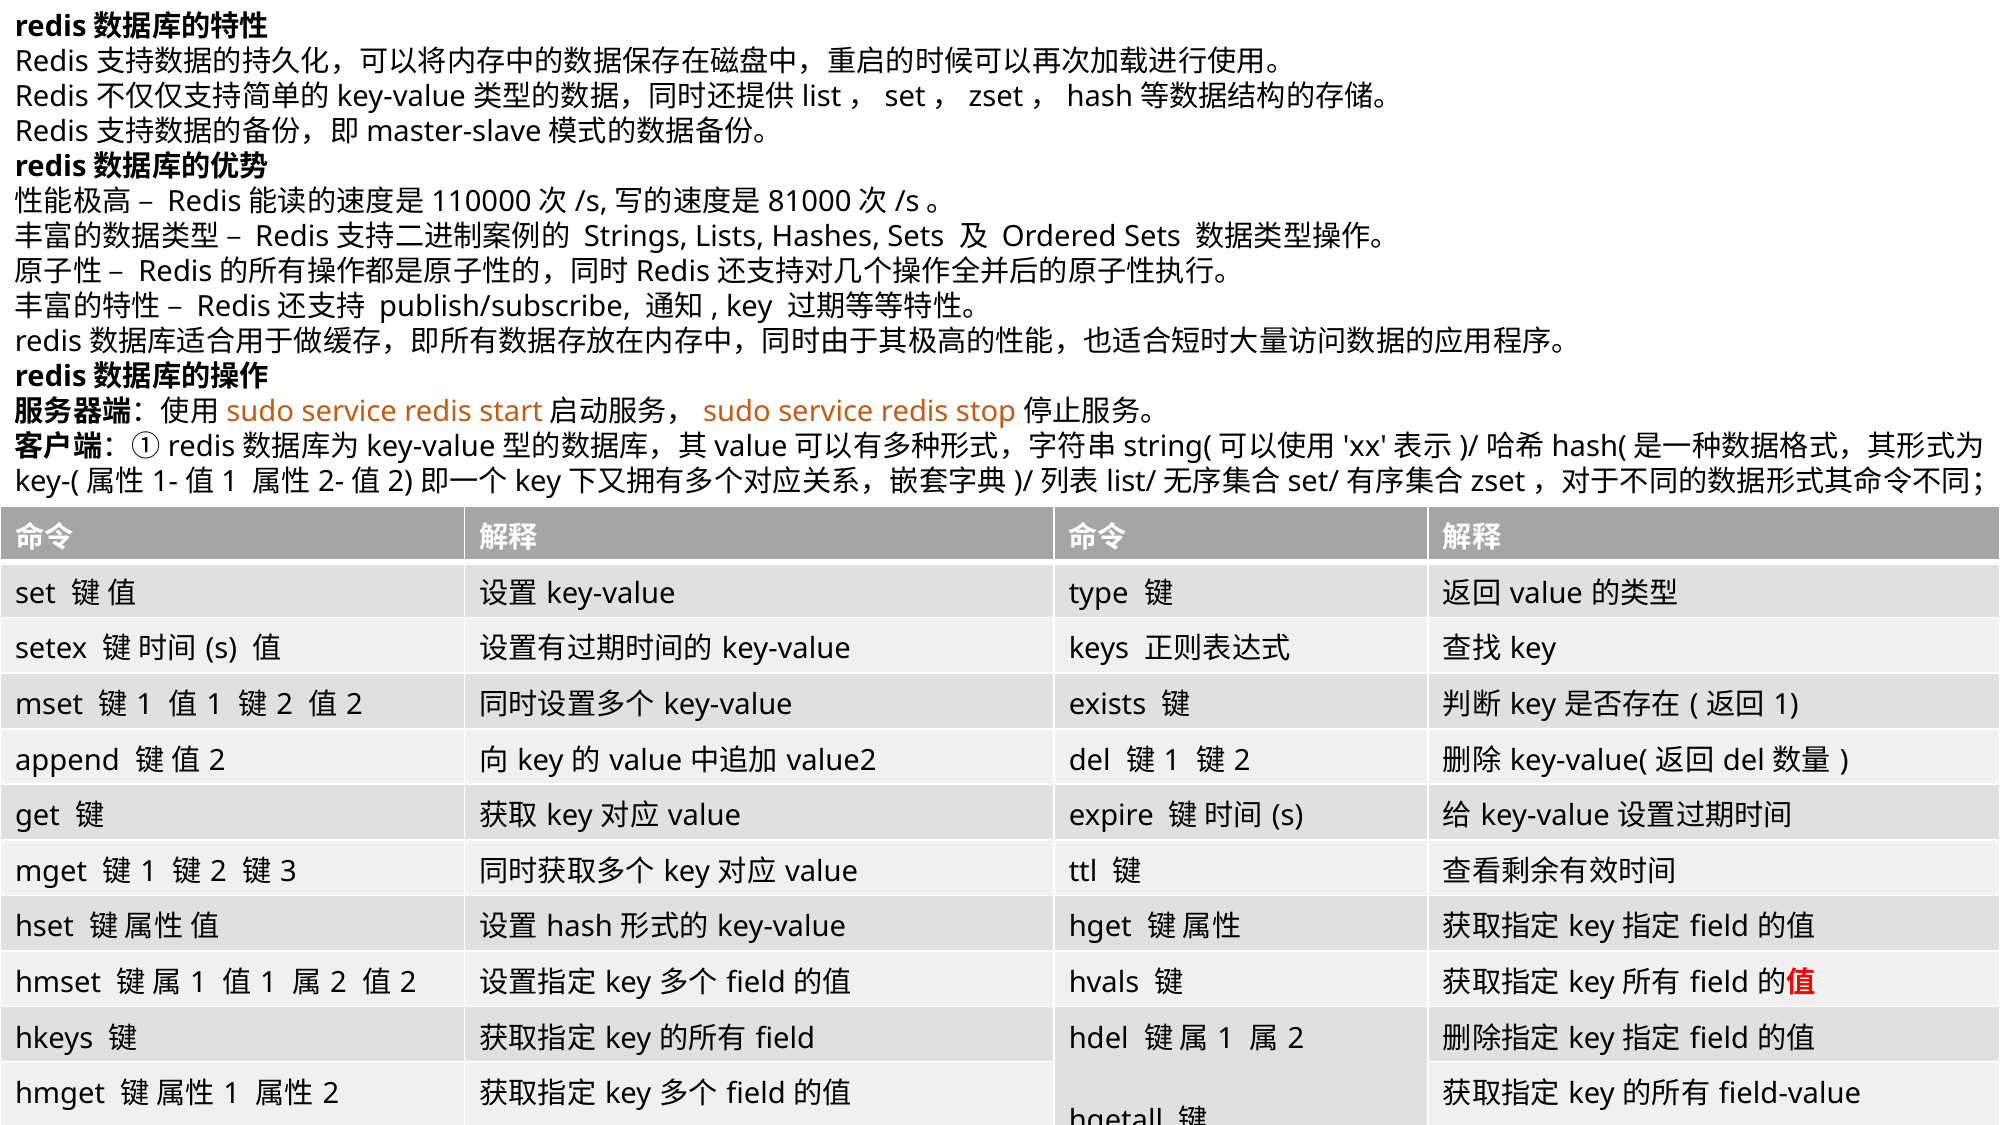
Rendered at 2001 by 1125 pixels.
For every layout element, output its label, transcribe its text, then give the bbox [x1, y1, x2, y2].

table_cell 同时设置多个key-value [465, 674, 1053, 728]
table_cell hdel 键 属1 属2 hgetall 键 [1055, 1007, 1427, 1125]
table_cell hget 键 属性 [1055, 896, 1427, 950]
table_cell append 键 值2 [1, 730, 464, 783]
table_cell 获取指定key的所有field-value [1429, 1063, 1999, 1125]
table_cell 设置key-value [465, 565, 1053, 617]
table_cell hset 键 属性 值 [1, 896, 464, 950]
table_cell 获取指定key指定field的值 [1429, 896, 1999, 950]
table_cell 查找key [1429, 618, 1999, 672]
table_header 命令 [1, 507, 464, 559]
table_cell 向key的value中追加value2 [465, 730, 1053, 783]
table_header 解释 [465, 507, 1053, 559]
table_cell 删除key-value(返回del数量) [1429, 730, 1999, 783]
table_cell 设置指定key多个field的值 [465, 952, 1053, 1006]
table_cell hmget 键 属性1 属性2 [1, 1063, 464, 1125]
table_cell 设置有过期时间的key-value [465, 618, 1053, 672]
table_cell 获取key对应value [465, 785, 1053, 839]
table_cell 获取指定key的所有field [465, 1007, 1053, 1061]
table_cell hvals 键 [1055, 952, 1427, 1006]
table_cell type 键 [1055, 565, 1427, 617]
table_cell 设置hash形式的key-value [465, 896, 1053, 950]
table_cell 判断key是否存在(返回1) [1429, 674, 1999, 728]
table_cell expire 键 时间(s) [1055, 785, 1427, 839]
table_cell mset 键1 值1 键2 值2 [1, 674, 464, 728]
table_cell 给key-value设置过期时间 [1429, 785, 1999, 839]
table_cell get 键 [1, 785, 464, 839]
table_cell set 键 值 [1, 565, 464, 617]
table_cell 获取指定key所有field的值 [1429, 952, 1999, 1006]
table_cell ttl 键 [1055, 841, 1427, 895]
table_cell 返回value的类型 [1429, 565, 1999, 617]
table_header 解释 [1429, 507, 1999, 559]
table_header 命令 [1055, 507, 1427, 559]
table_cell 同时获取多个key对应value [465, 841, 1053, 895]
table_cell del 键1 键2 [1055, 730, 1427, 783]
table_cell mget 键1 键2 键3 [1, 841, 464, 895]
table_cell 查看剩余有效时间 [1429, 841, 1999, 895]
table_cell keys 正则表达式 [1055, 618, 1427, 672]
table_cell hmset 键 属1 值1 属2 值2 [1, 952, 464, 1006]
table_cell 获取指定key多个field的值 [465, 1063, 1053, 1125]
table_cell hkeys 键 [1, 1007, 464, 1061]
table_cell setex 键 时间(s) 值 [1, 618, 464, 672]
table_cell exists 键 [1055, 674, 1427, 728]
text_box redis数据库的特性 Redis支持数据的持久化，可以将内存中的数据保存在磁盘中，重启的时候可以再次加载进行使用。 Redis不仅仅支持简单的key-value类型的数据，同时还提供list，set，zset，hash等数据结构的存储。 Redis支持数据的备份，即master-slave模式的数据备份。 redis数据库的优势 性能极高 – Redis能读的速度是110000次/s,写的速度是81000次/s。 丰富的数据类型 – Redis支持二进制案例的 Strings, Lists, Hashes, Sets 及 Ordered Sets 数据类型操作。 原子性 – Redis的所有操作都是原子性的，同时Redis还支持对几个操作全并后的原子性执行。 丰富的特性 – Redis还支持 publish/subscribe, 通知, key 过期等等特性。 redis数据库适合用于做缓存，即所有数据存放在内存中，同时由于其极高的性能，也适合短时大量访问数据的应用程序。 redis数据库的操作 服务器端：使用sudo service redis start启动服务，sudo service redis stop停止服务。 客户端：①redis数据库为key-value型的数据库，其value可以有多种形式，字符串string(可以使用'xx'表示)/哈希hash(是一种数据格式，其形式为key-(属性1-值1 属性2-值2)即一个key下又拥有多个对应关系，嵌套字典)/列表list/无序集合set/有序集合zset，对于不同的数据形式其命令不同； [0, 0, 2000, 505]
table_cell 删除指定key指定field的值 [1429, 1007, 1999, 1061]
